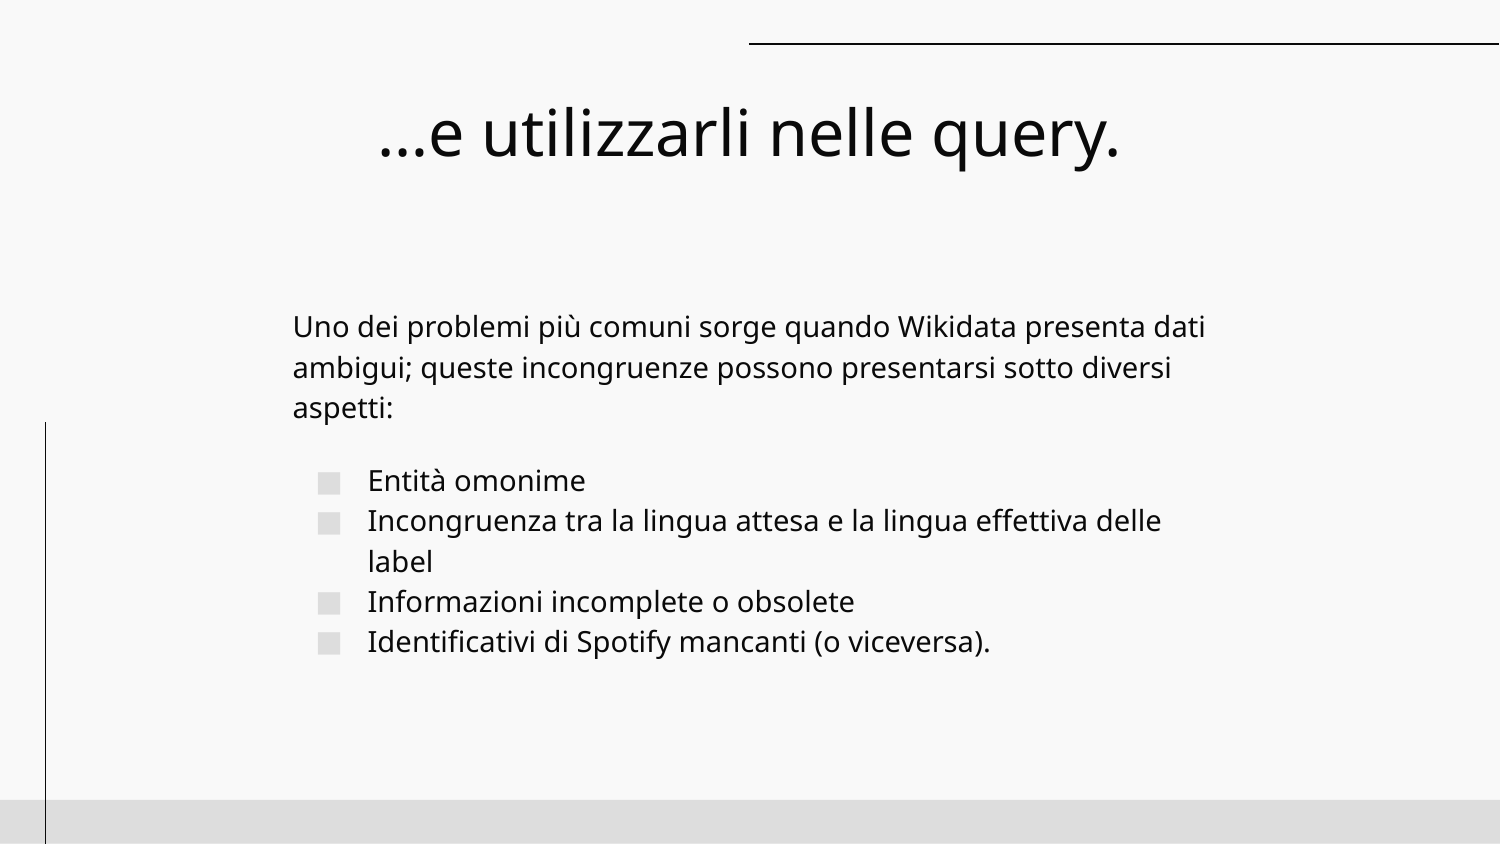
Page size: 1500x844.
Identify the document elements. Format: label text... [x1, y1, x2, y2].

title …e utilizzarli nelle query. [116, 77, 1383, 168]
list Uno dei problemi più comuni sorge quando Wikidata presenta dati ambigui; queste incongruenze possono presentarsi sotto diversi aspetti: Entità omonime Incongruenza tra la lingua attesa e la lingua effettiva delle label Informazioni incomplete o obsolete Identificativi di Spotify mancanti (o viceversa). [277, 288, 1223, 632]
